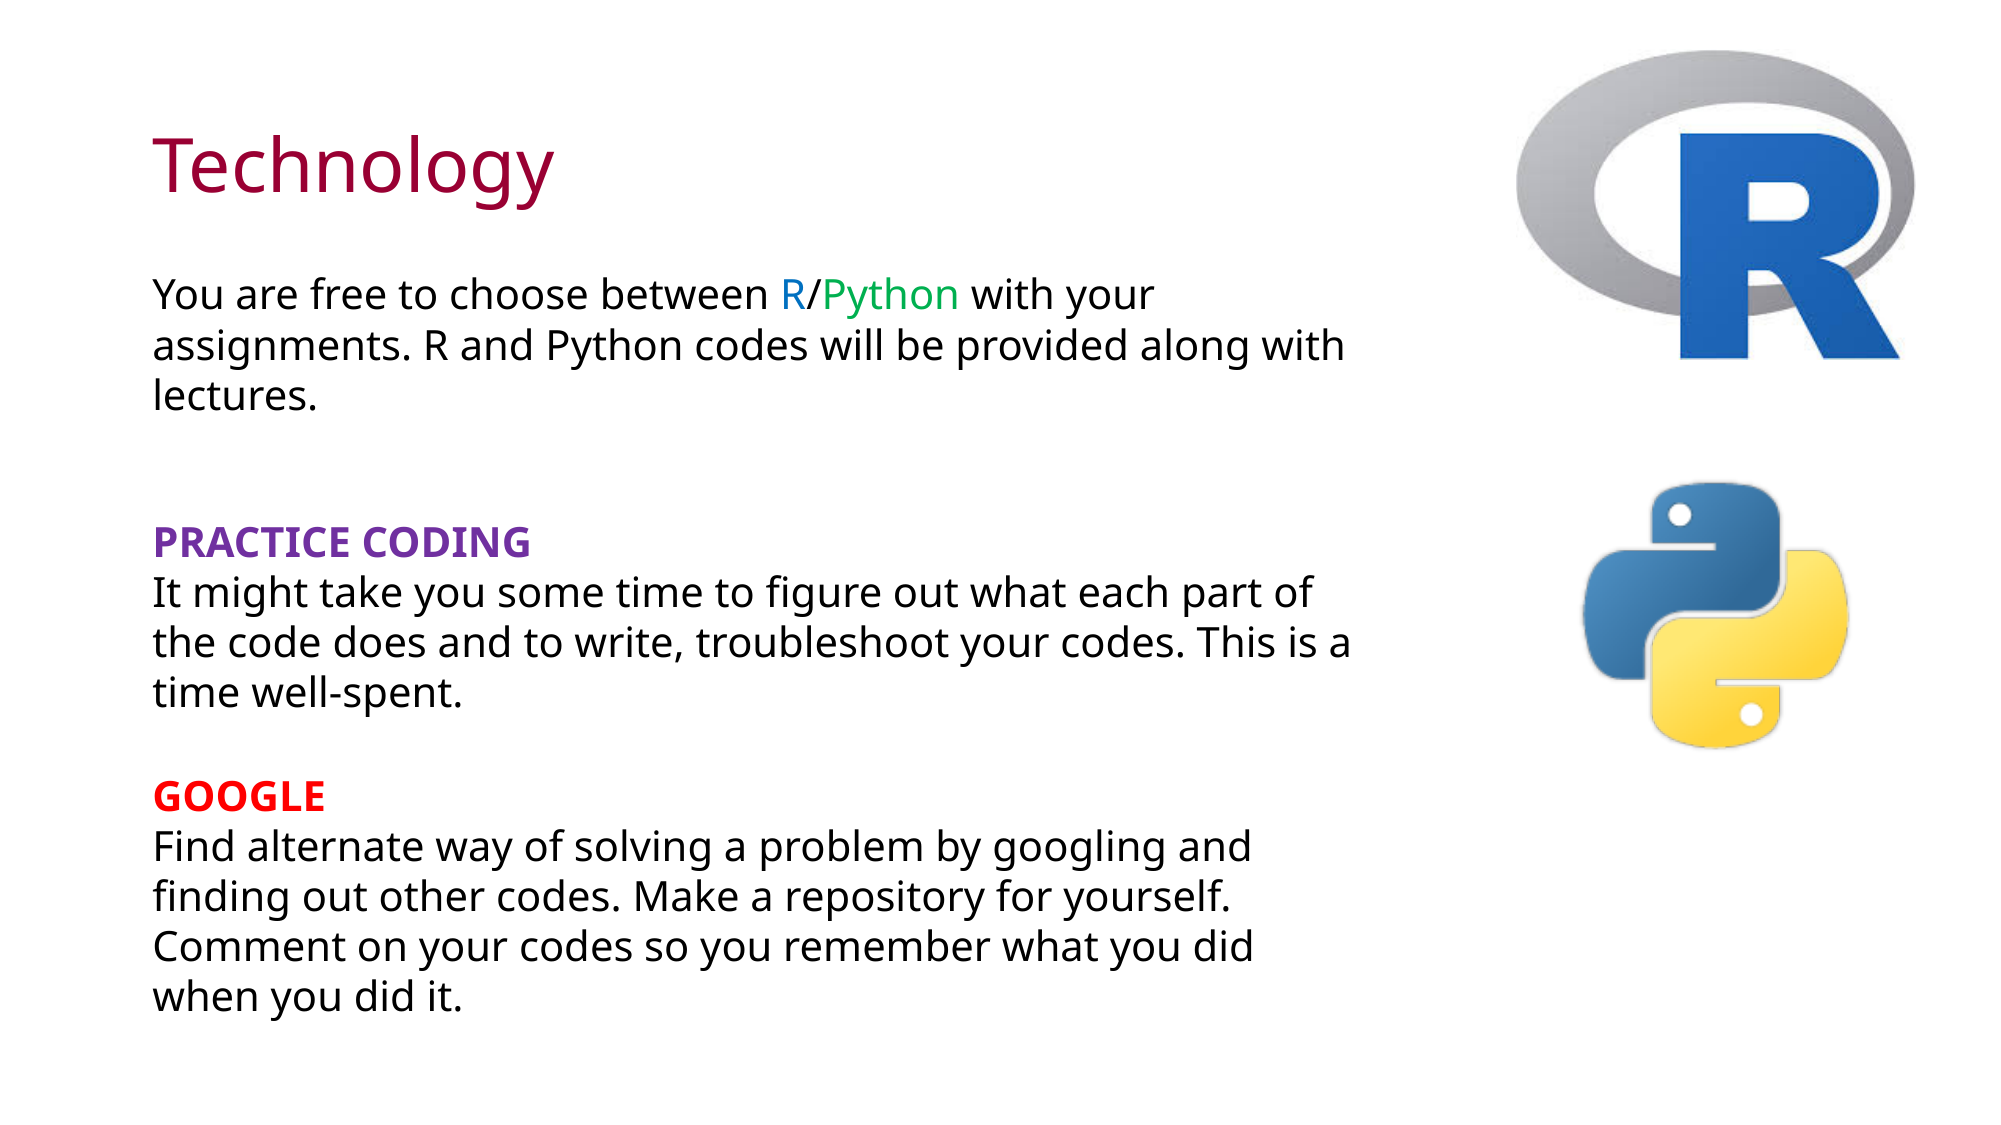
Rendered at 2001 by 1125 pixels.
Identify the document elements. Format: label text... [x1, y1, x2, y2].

text_box PRACTICE CODING It might take you some time to figure out what each part of the code does and to write, troubleshoot your codes. This is a time well-spent. [137, 507, 1369, 723]
title Technology [137, 59, 1000, 260]
picture [1516, 49, 1916, 360]
text_box You are free to choose between R/Python with your assignments. R and Python codes will be provided along with lectures. [137, 260, 1369, 426]
picture [1524, 424, 1909, 809]
text_box GOOGLE Find alternate way of solving a problem by googling and finding out other codes. Make a repository for yourself. Comment on your codes so you remember what you did when you did it. [137, 762, 1369, 1028]
